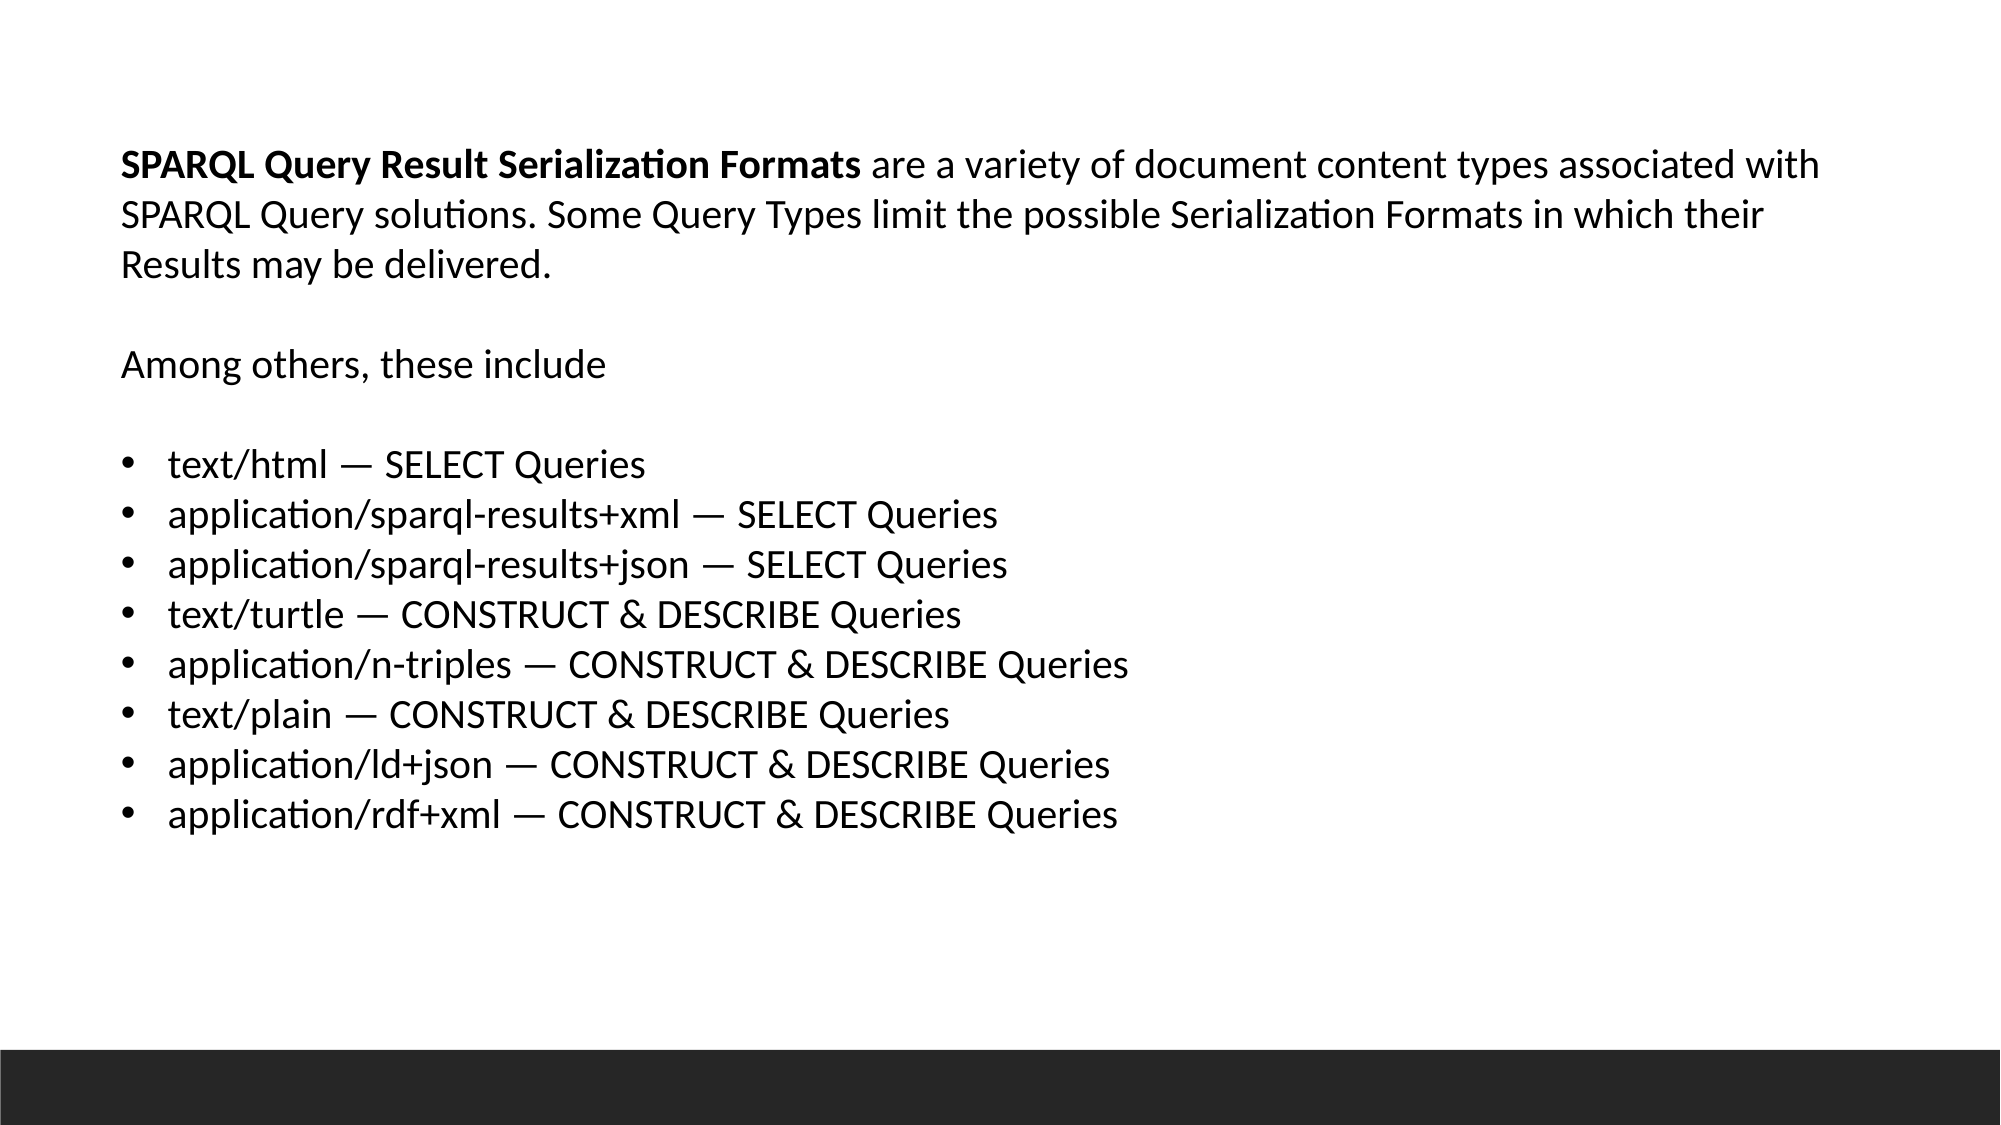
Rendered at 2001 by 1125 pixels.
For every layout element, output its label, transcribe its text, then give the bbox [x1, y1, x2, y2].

text_box SPARQL Query Result Serialization Formats are a variety of document content types associated with SPARQL Query solutions. Some Query Types limit the possible Serialization Formats in which their Results may be delivered. Among others, these include text/html — SELECT Queries application/sparql-results+xml — SELECT Queries application/sparql-results+json — SELECT Queries text/turtle — CONSTRUCT & DESCRIBE Queries application/n-triples — CONSTRUCT & DESCRIBE Queries text/plain — CONSTRUCT & DESCRIBE Queries application/ld+json — CONSTRUCT & DESCRIBE Queries application/rdf+xml — CONSTRUCT & DESCRIBE Queries [106, 129, 1903, 845]
